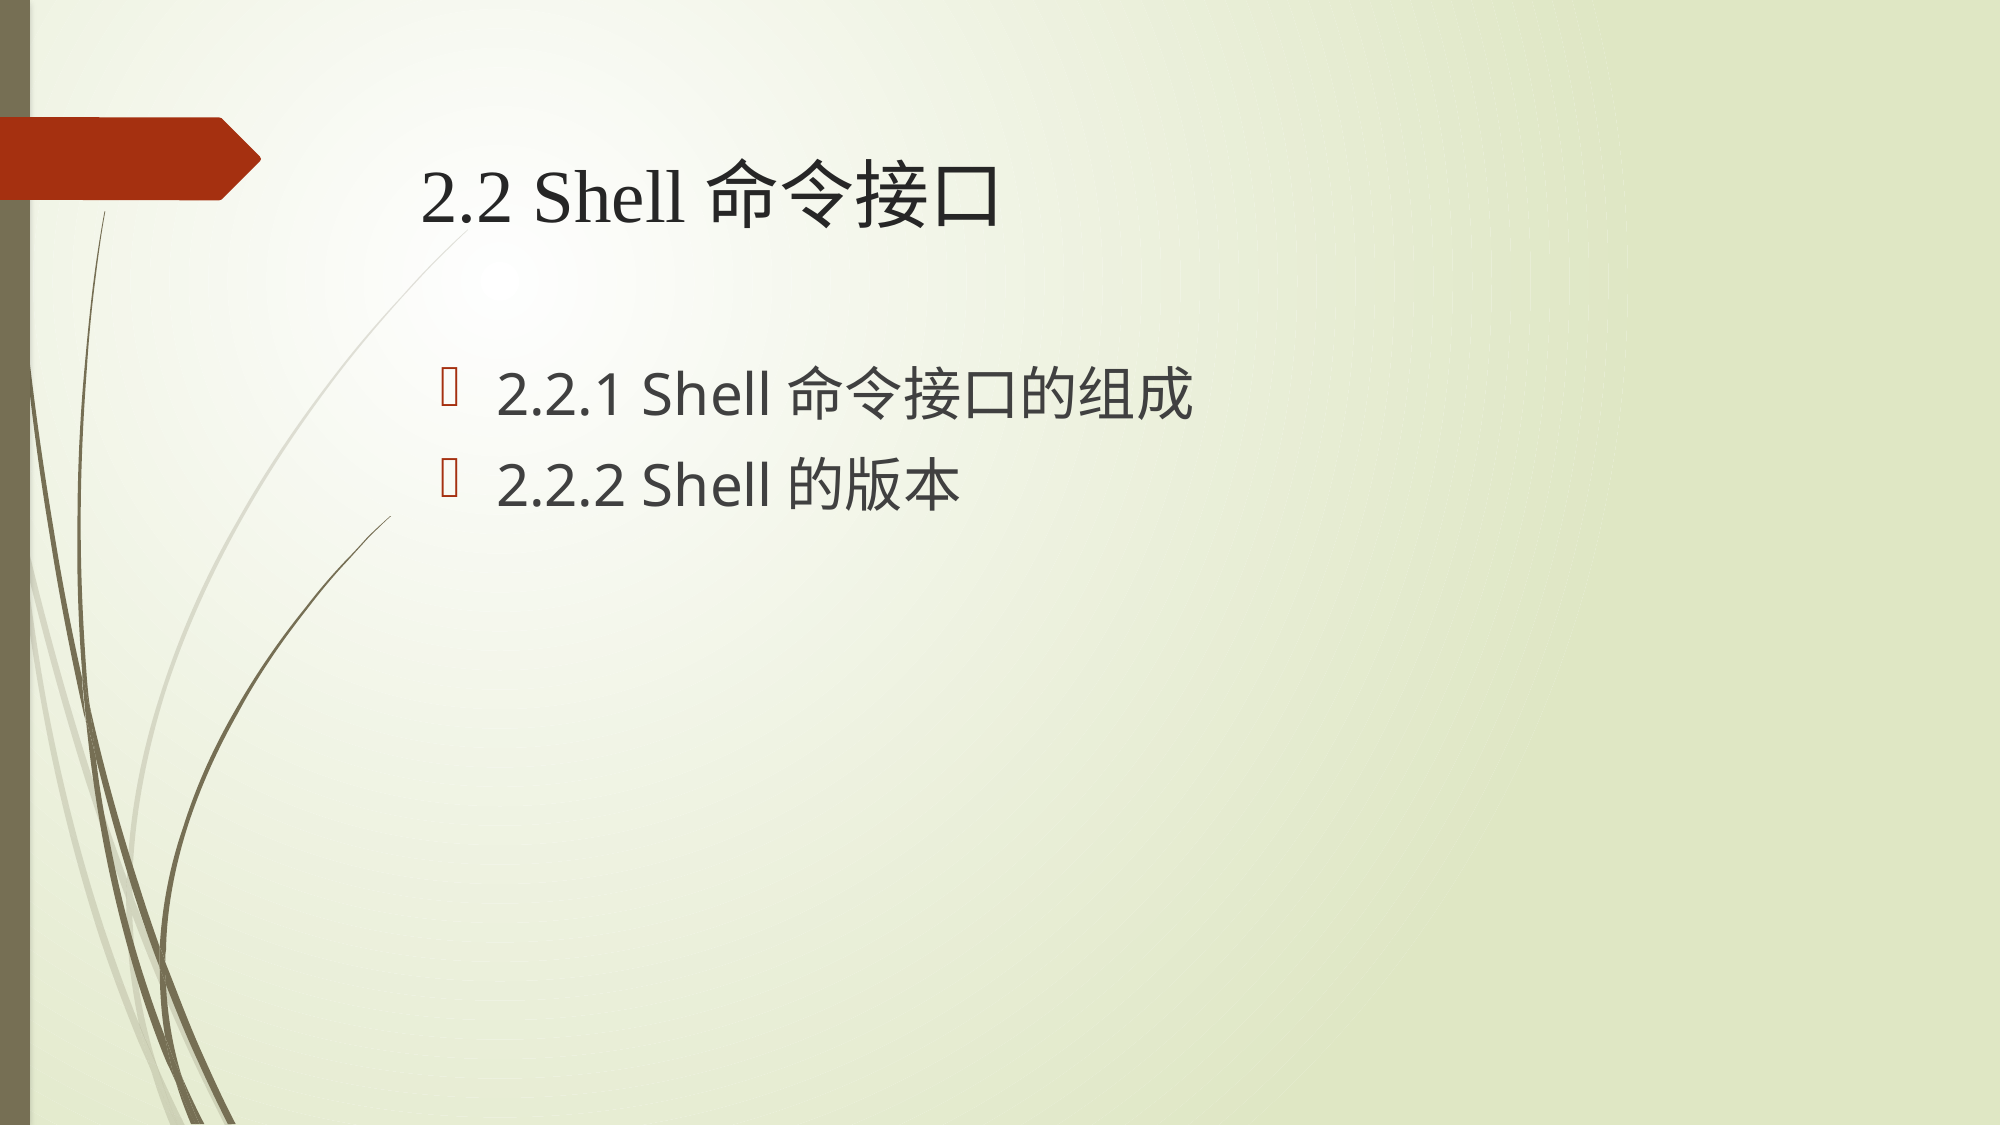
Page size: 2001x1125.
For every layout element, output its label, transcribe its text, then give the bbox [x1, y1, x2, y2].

list 2.2.1 Shell命令接口的组成 2.2.2 Shell的版本 [424, 350, 1888, 970]
title 2.2 Shell命令接口 [405, 139, 1867, 350]
